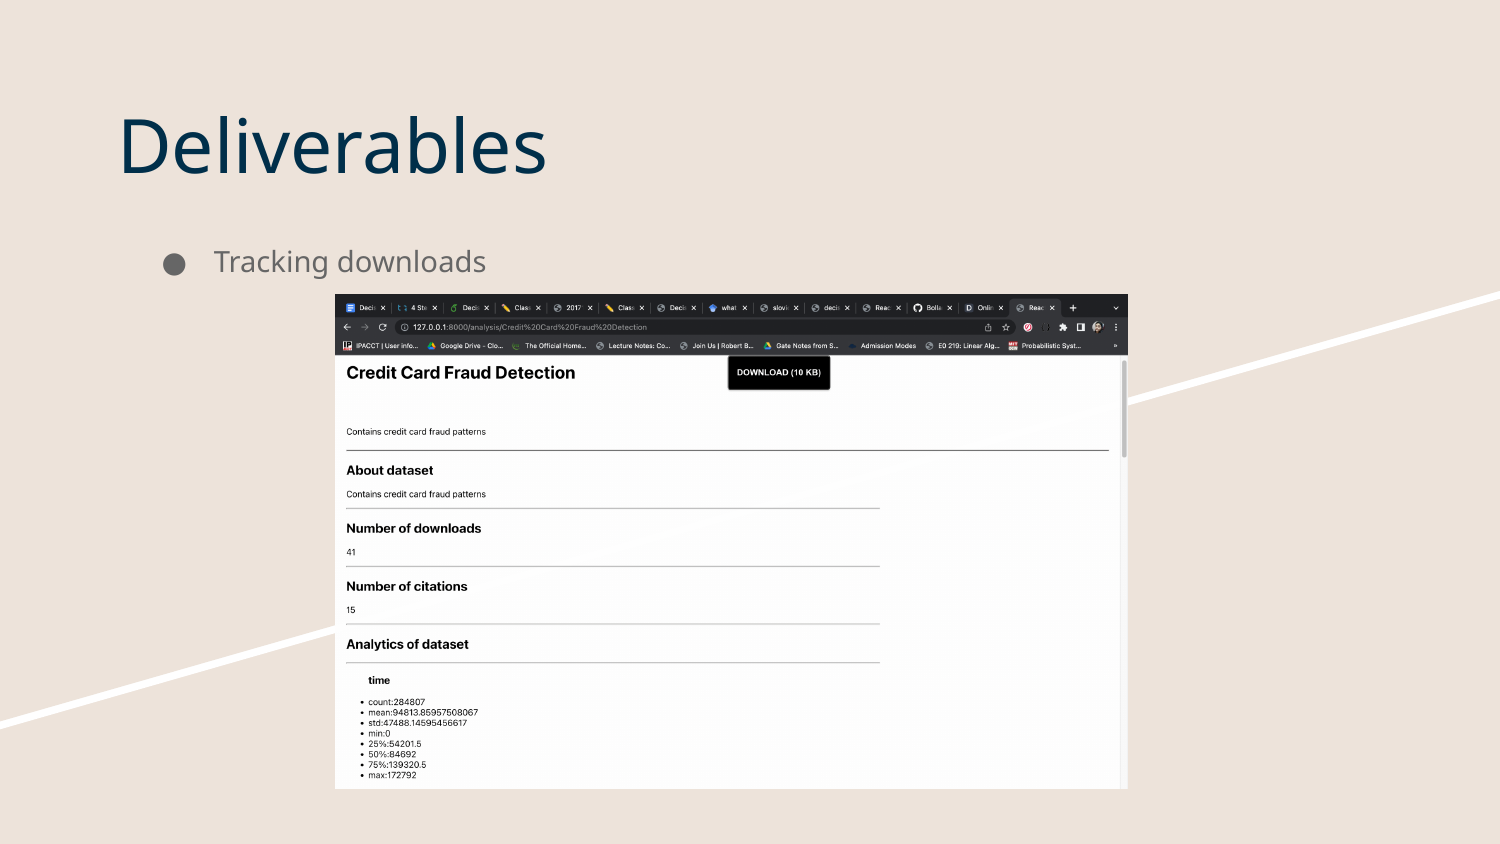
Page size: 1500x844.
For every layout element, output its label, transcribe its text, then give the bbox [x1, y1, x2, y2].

text_box Tracking downloads [123, 228, 1446, 294]
title Deliverables [102, 83, 1500, 295]
picture [335, 294, 1128, 790]
